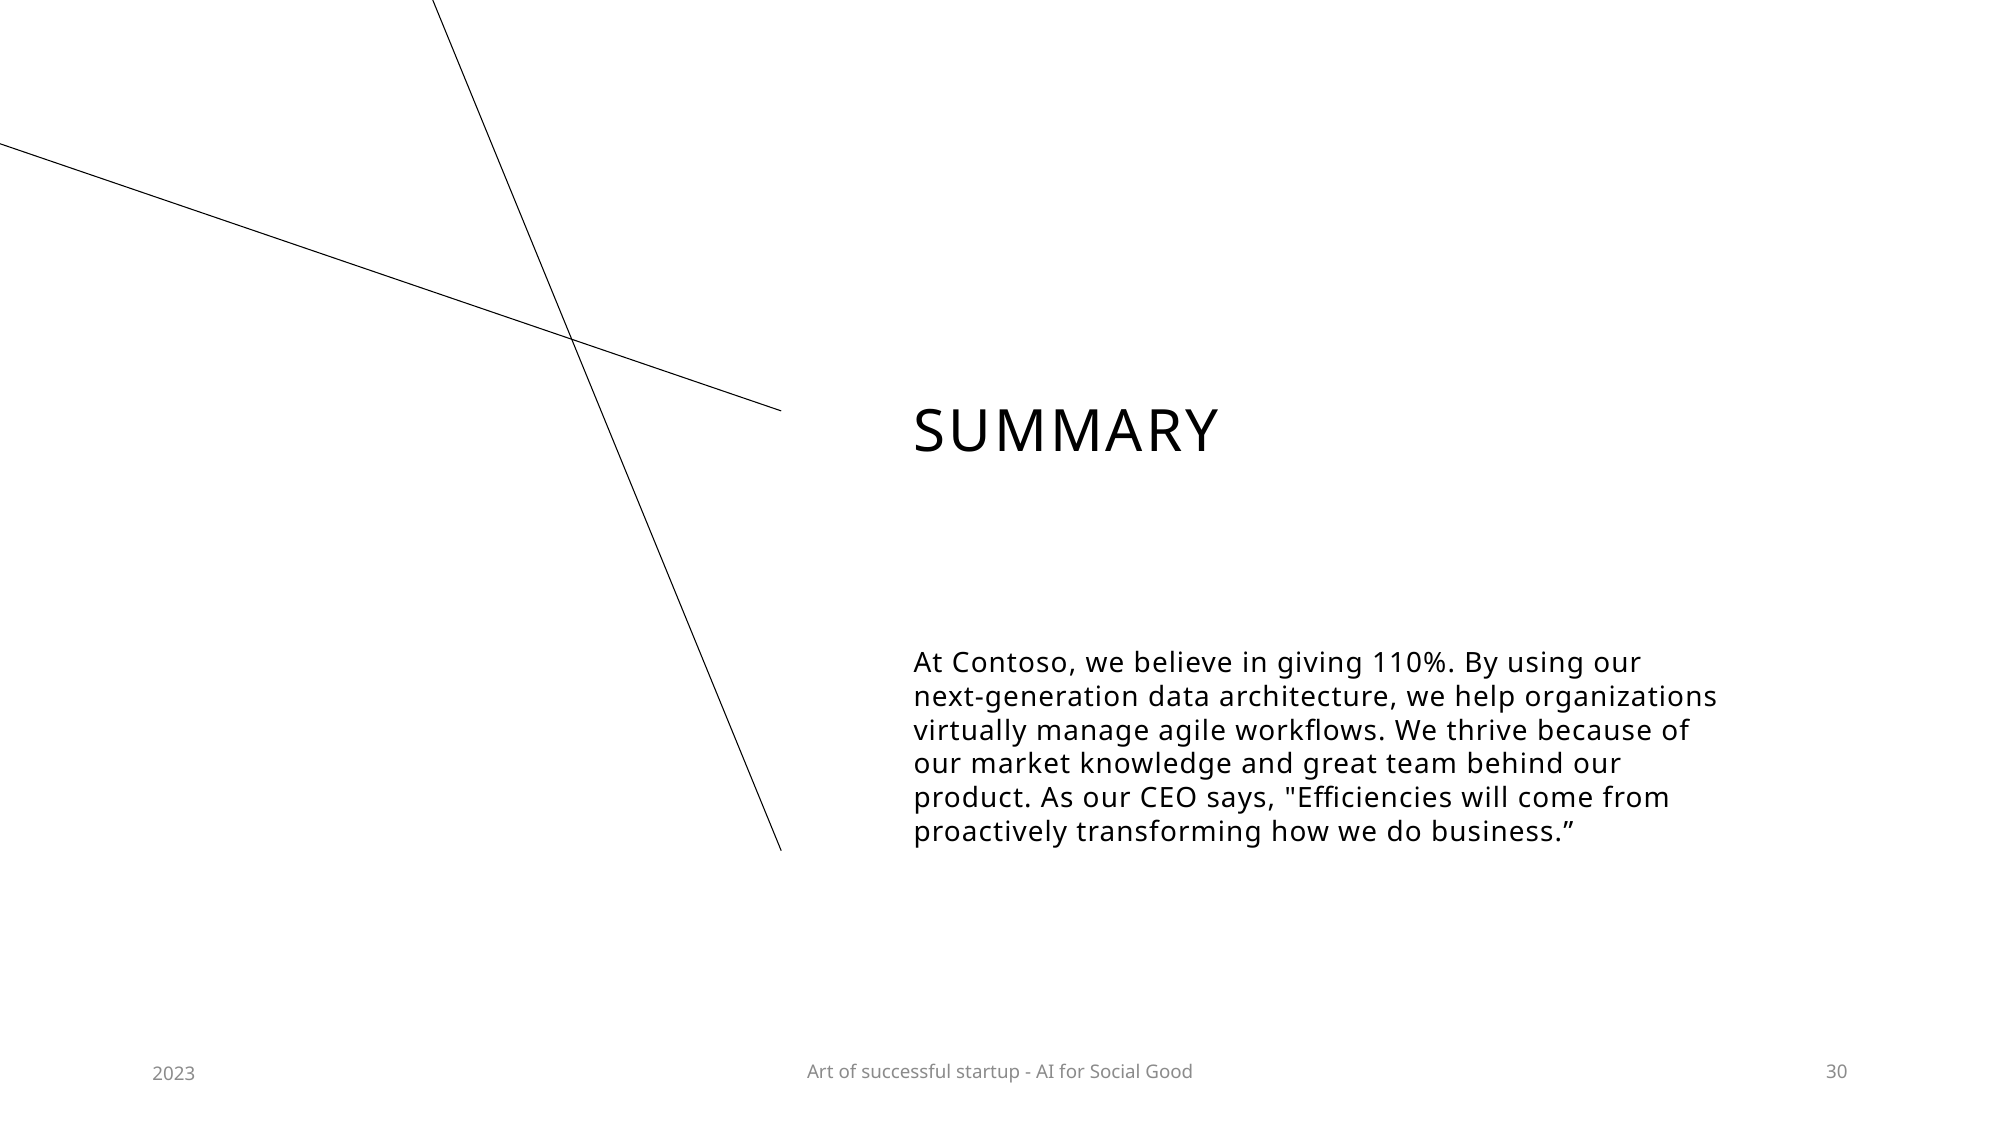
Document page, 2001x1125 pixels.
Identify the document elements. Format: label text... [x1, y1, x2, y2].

footer Art of successful startup - AI for Social Good [662, 1042, 1338, 1103]
title SUMMARY [898, 274, 1737, 472]
slide_number 30 [1412, 1042, 1863, 1103]
list At Contoso, we believe in giving 110%. By using our next-generation data architecture, we help organizations virtually manage agile workflows. We thrive because of our market knowledge and great team behind our product. As our CEO says, "Efficiencies will come from proactively transforming how we do business.” [898, 604, 1737, 855]
slide_number 2023 [137, 1042, 588, 1103]
